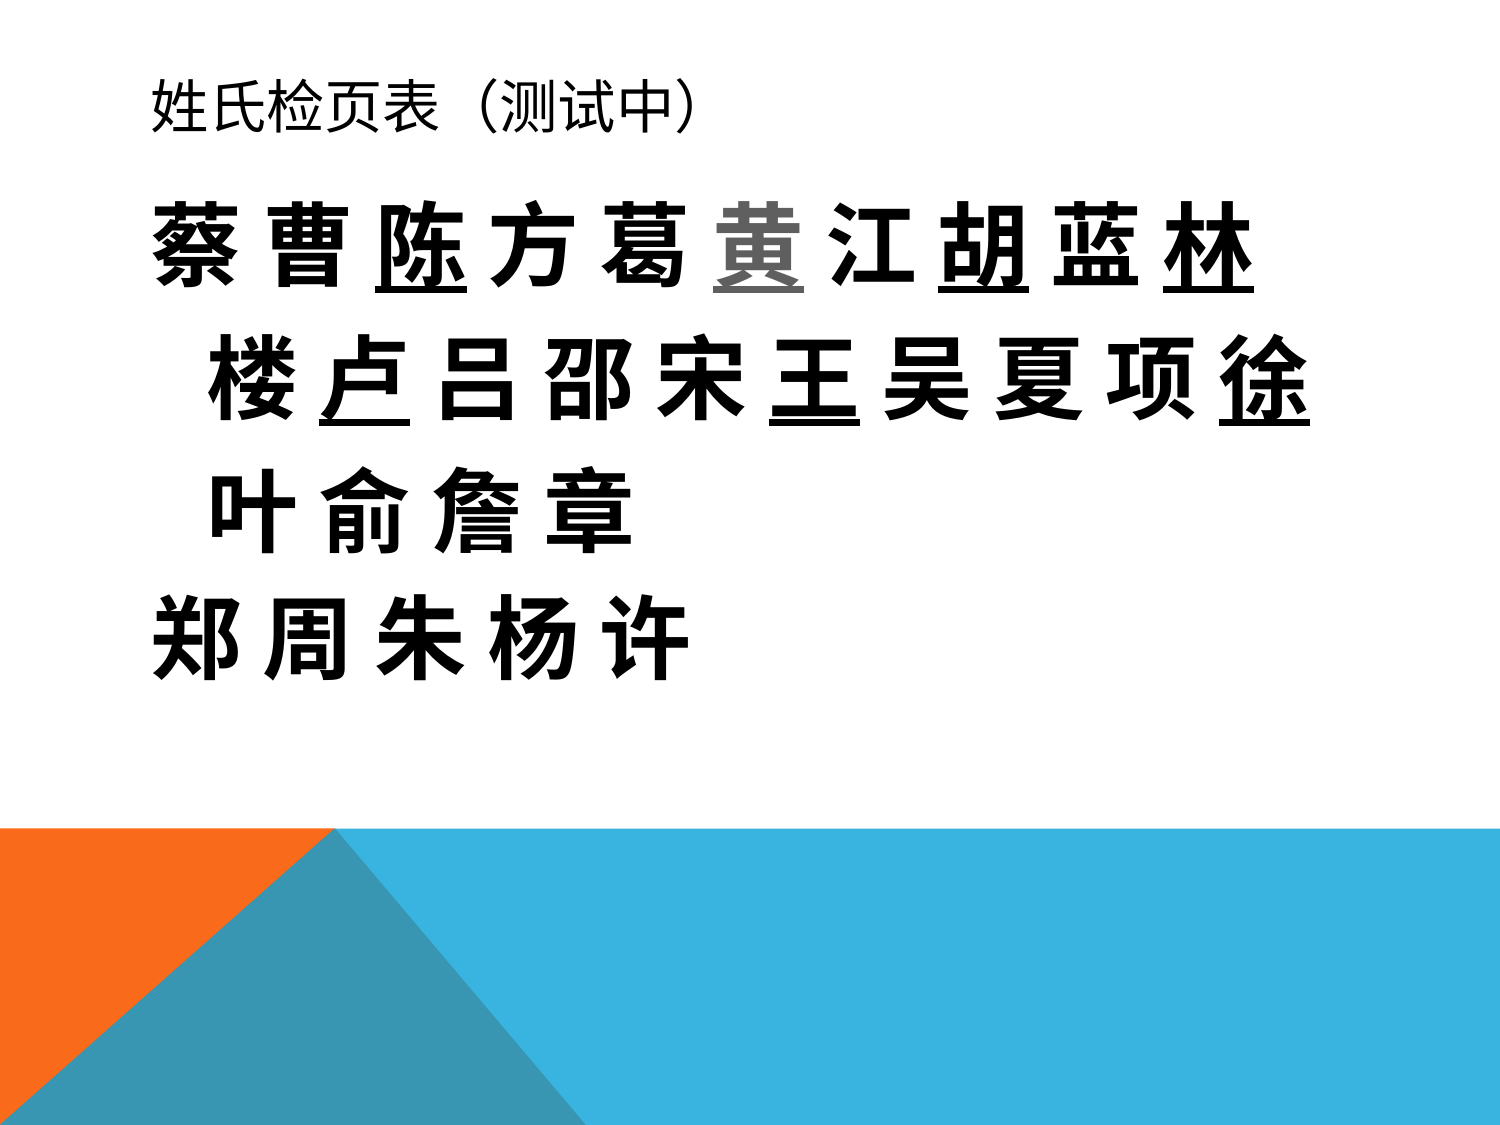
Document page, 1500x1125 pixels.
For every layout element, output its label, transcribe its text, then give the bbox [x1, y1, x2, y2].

list 蔡 曹 陈 方 葛 黄 江 胡 蓝 林 楼 卢 吕 邵 宋 王 吴 夏 项 徐 叶 俞 詹 章 郑 周 朱 杨 许 [135, 180, 1369, 768]
title 姓氏检页表（测试中） [135, 60, 1369, 150]
